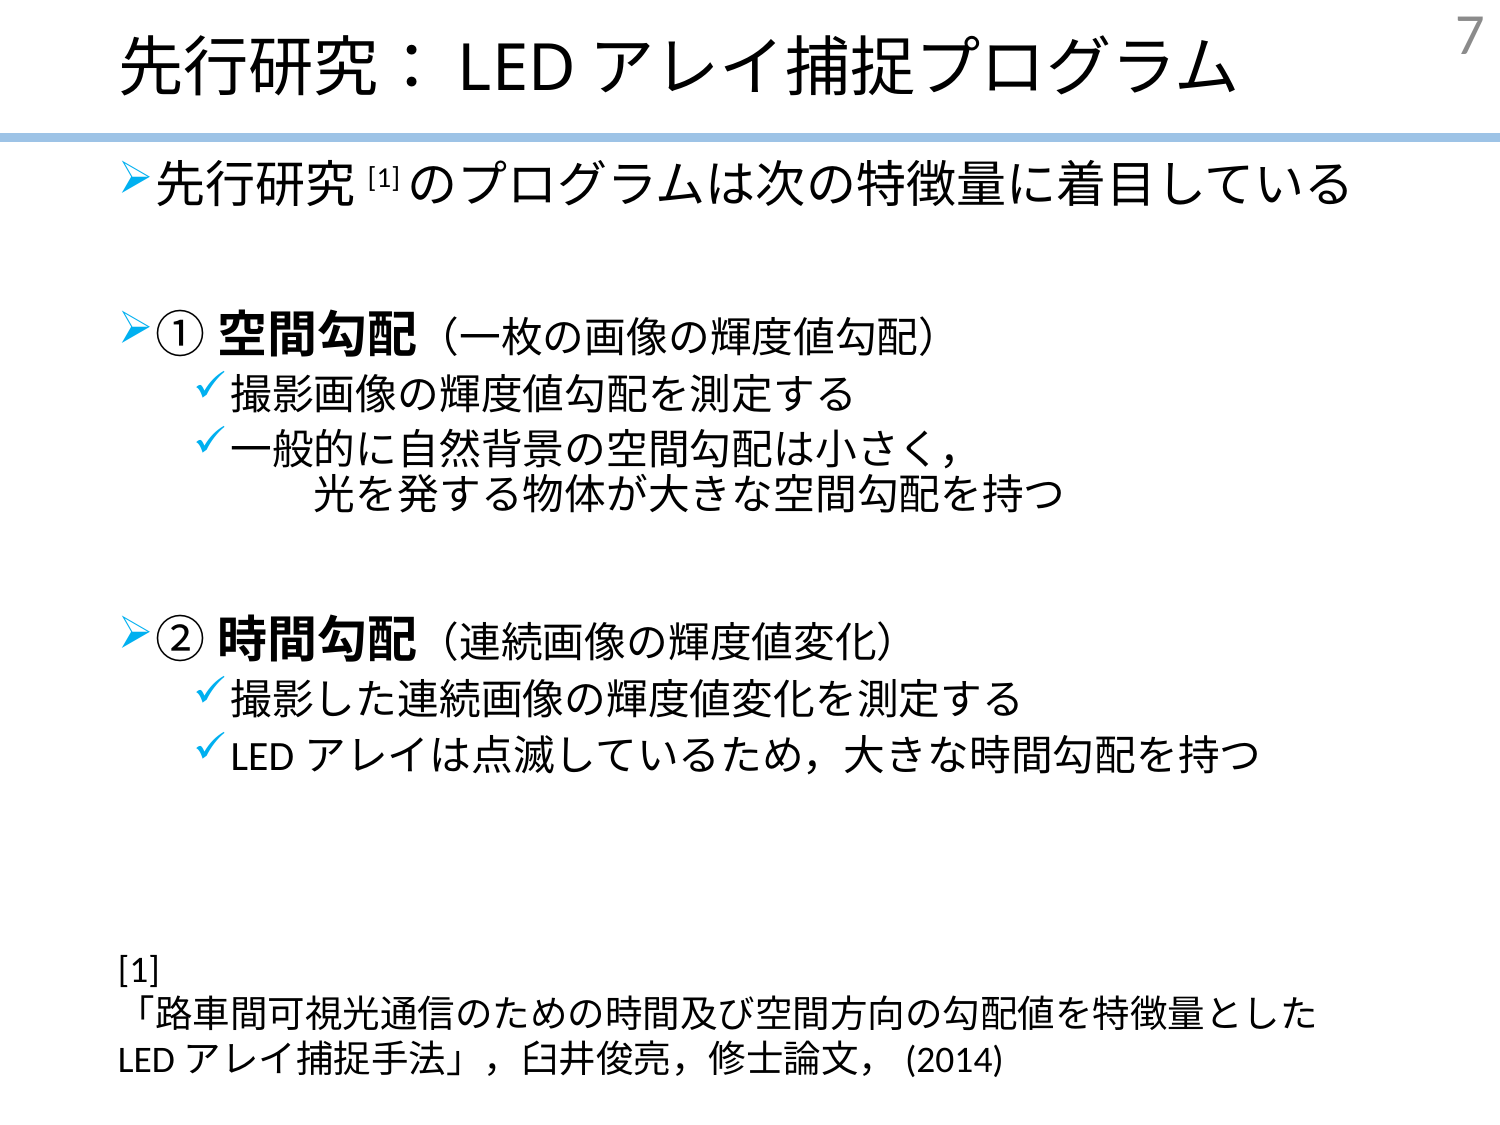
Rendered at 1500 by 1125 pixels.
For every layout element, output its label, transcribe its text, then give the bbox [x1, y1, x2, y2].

slide_number 7 [1162, 1, 1500, 62]
title 先行研究：LEDアレイ捕捉プログラム [103, 0, 1397, 138]
text_box [1] 「路車間可視光通信のための時間及び空間方向の勾配値を特徴量としたLEDアレイ捕捉手法」，臼井俊亮，修士論文，(2014) [103, 937, 1397, 1088]
list 先行研究[1]のプログラムは次の特徴量に着目している ①空間勾配（一枚の画像の輝度値勾配） 撮影画像の輝度値勾配を測定する 一般的に自然背景の空間勾配は小さく， 光を発する物体が大きな空間勾配を持つ ②時間勾配（連続画像の輝度値変化） 撮影した連続画像の輝度値変化を測定する LEDアレイは点滅しているため，大きな時間勾配を持つ [103, 151, 1447, 1014]
